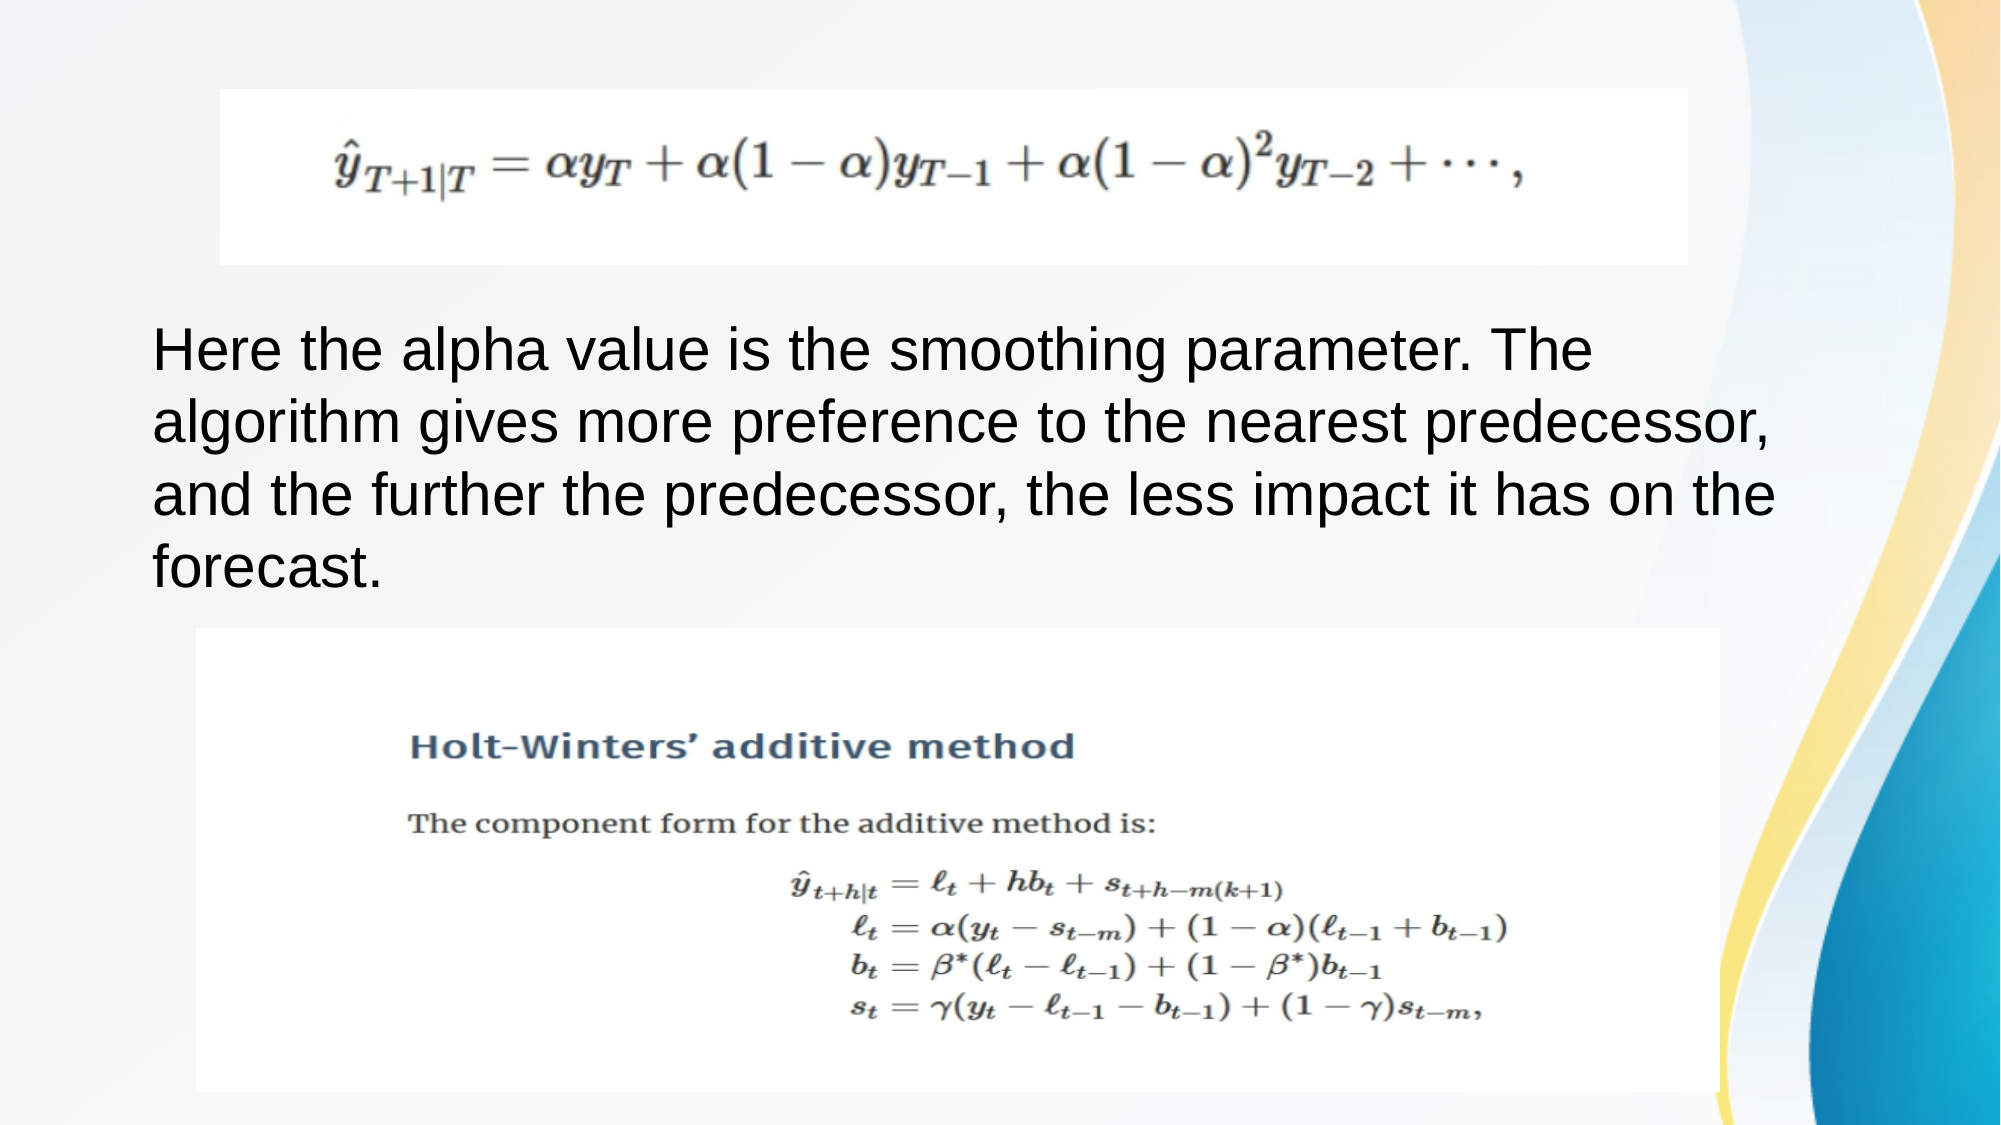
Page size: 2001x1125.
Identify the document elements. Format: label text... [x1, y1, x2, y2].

slide_number [1433, 1024, 1900, 1103]
picture [0, 0, 2001, 1125]
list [220, 89, 1688, 266]
list Here the alpha value is the smoothing parameter. The algorithm gives more preference to the nearest predecessor, and the further the predecessor, the less impact it has on the forecast. [137, 302, 1818, 857]
